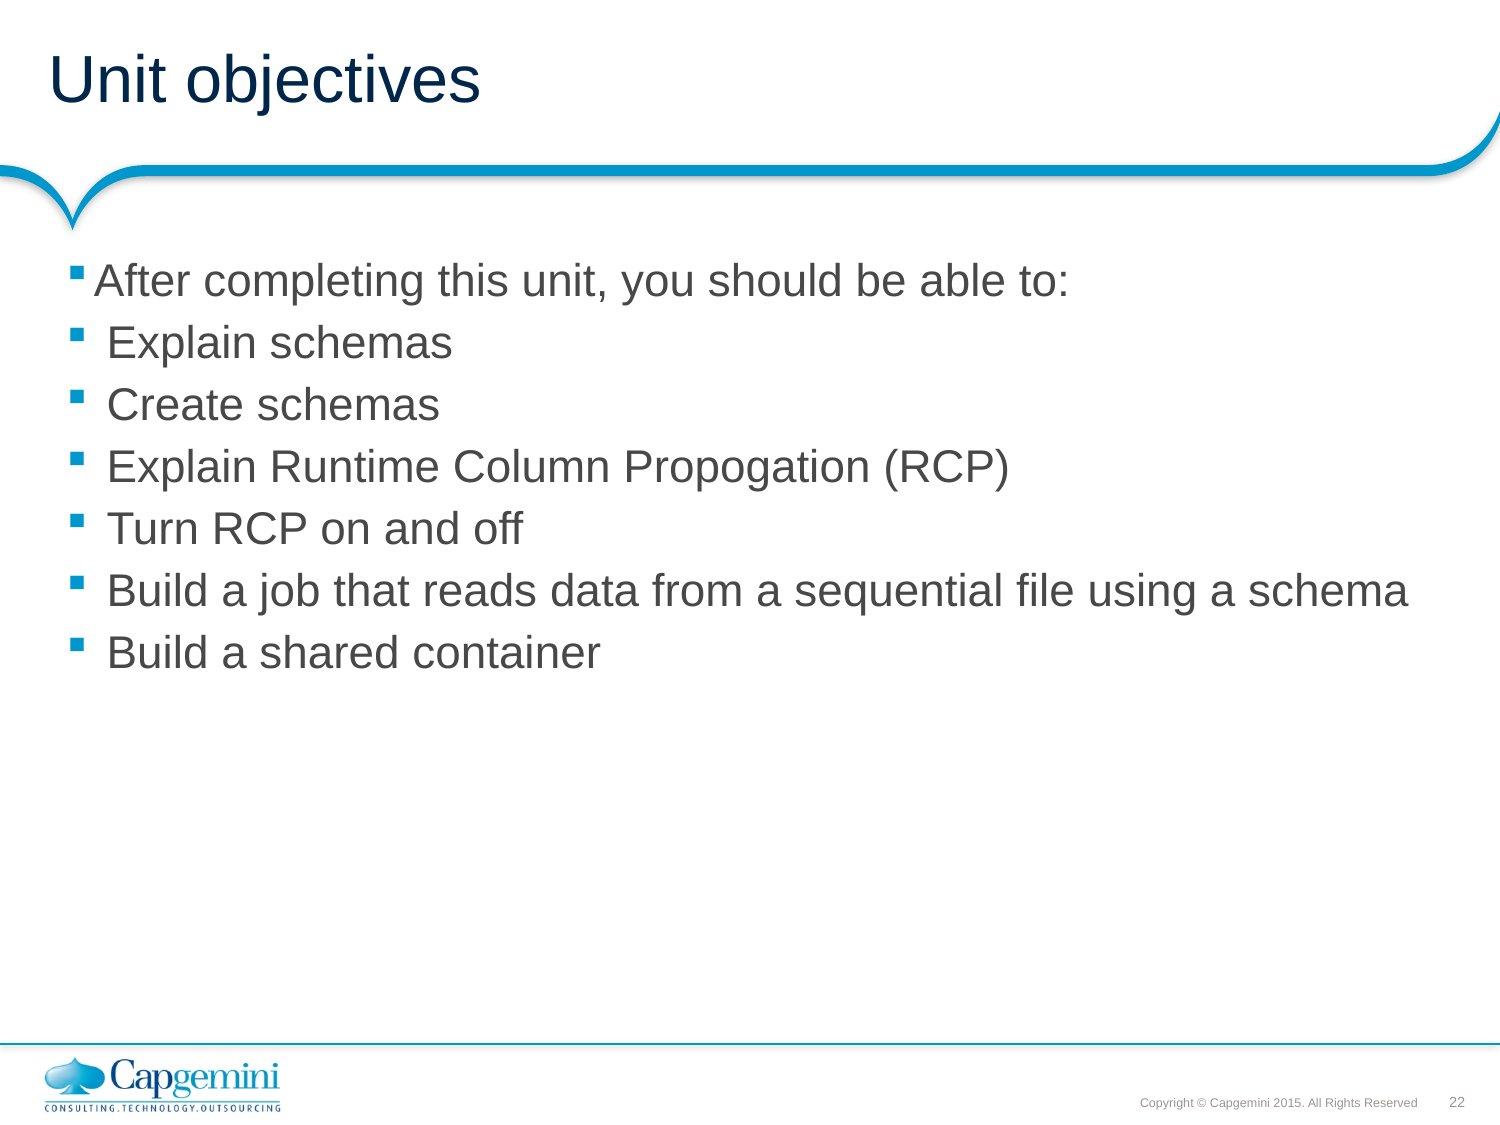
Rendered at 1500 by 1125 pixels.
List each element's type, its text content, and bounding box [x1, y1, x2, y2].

picture [44, 1056, 281, 1113]
list After completing this unit, you should be able to: Explain schemas Create schemas Explain Runtime Column Propogation (RCP) Turn RCP on and off Build a job that reads data from a sequential file using a schema Build a shared container [48, 245, 1500, 1007]
title Unit objectives [0, 0, 1500, 165]
